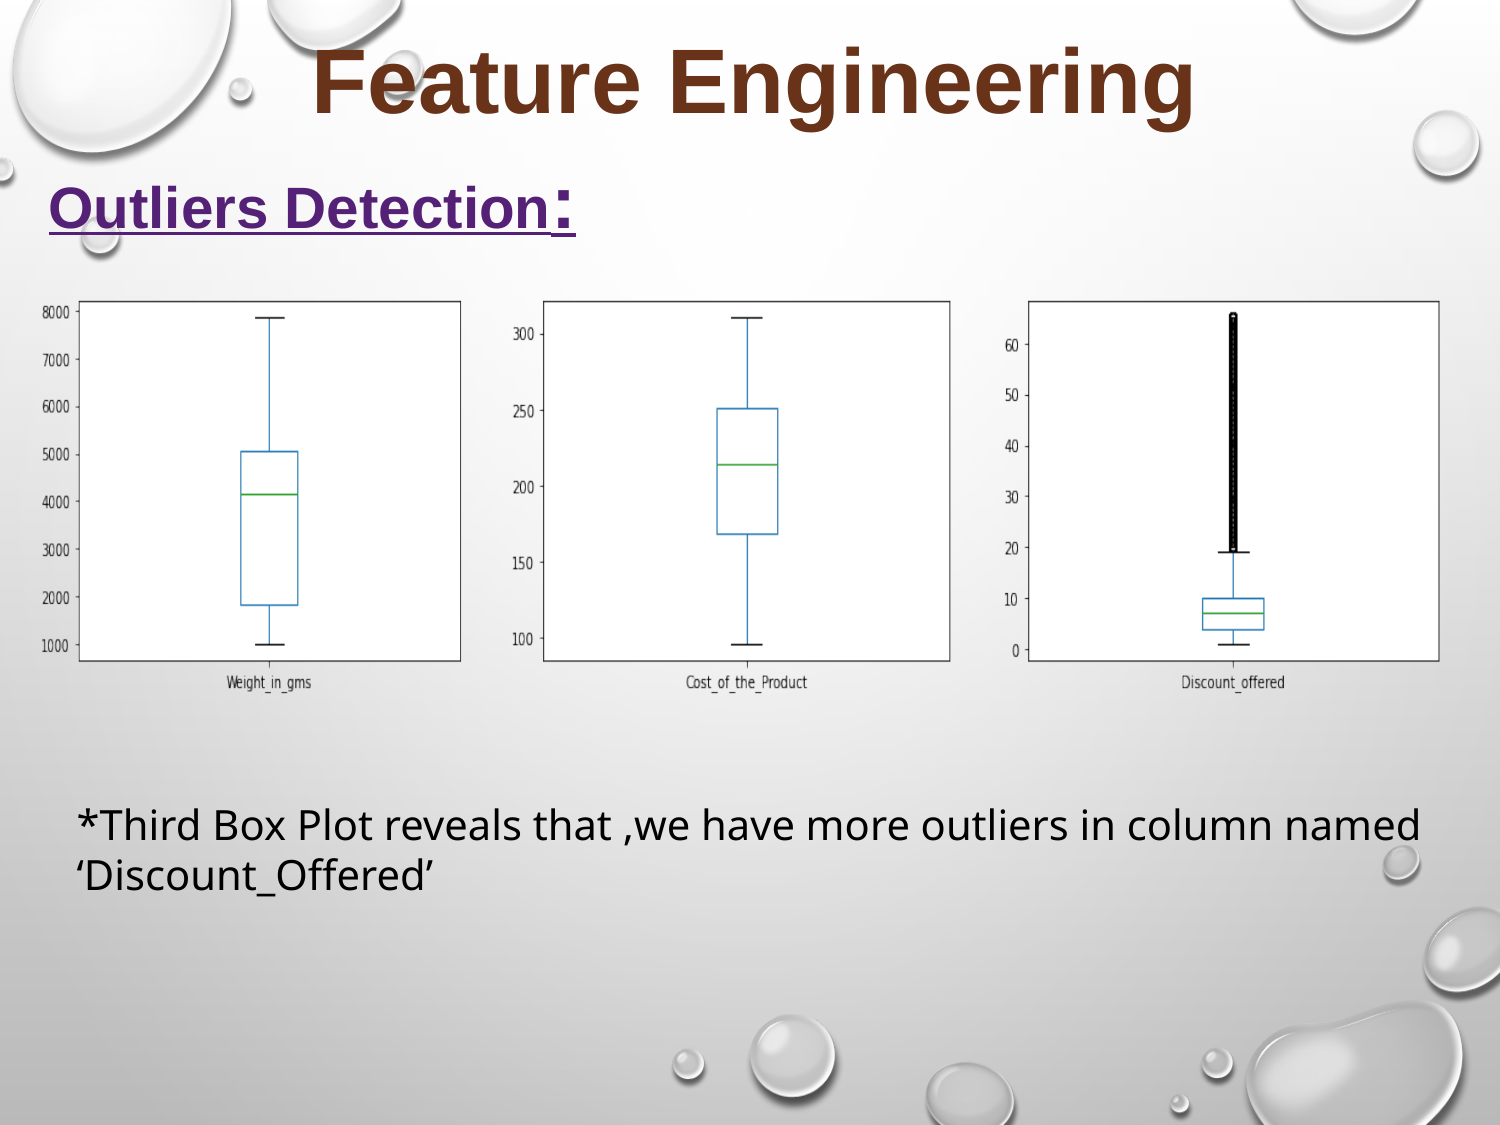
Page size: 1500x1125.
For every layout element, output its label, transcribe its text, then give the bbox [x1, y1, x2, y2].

picture [0, 0, 1500, 1125]
text_box Feature Engineering [33, 14, 1477, 161]
text_box Outliers Detection: [33, 145, 1001, 251]
text_box *Third Box Plot reveals that ,we have more outliers in column named ‘Discount_Offered’ [61, 791, 1500, 906]
